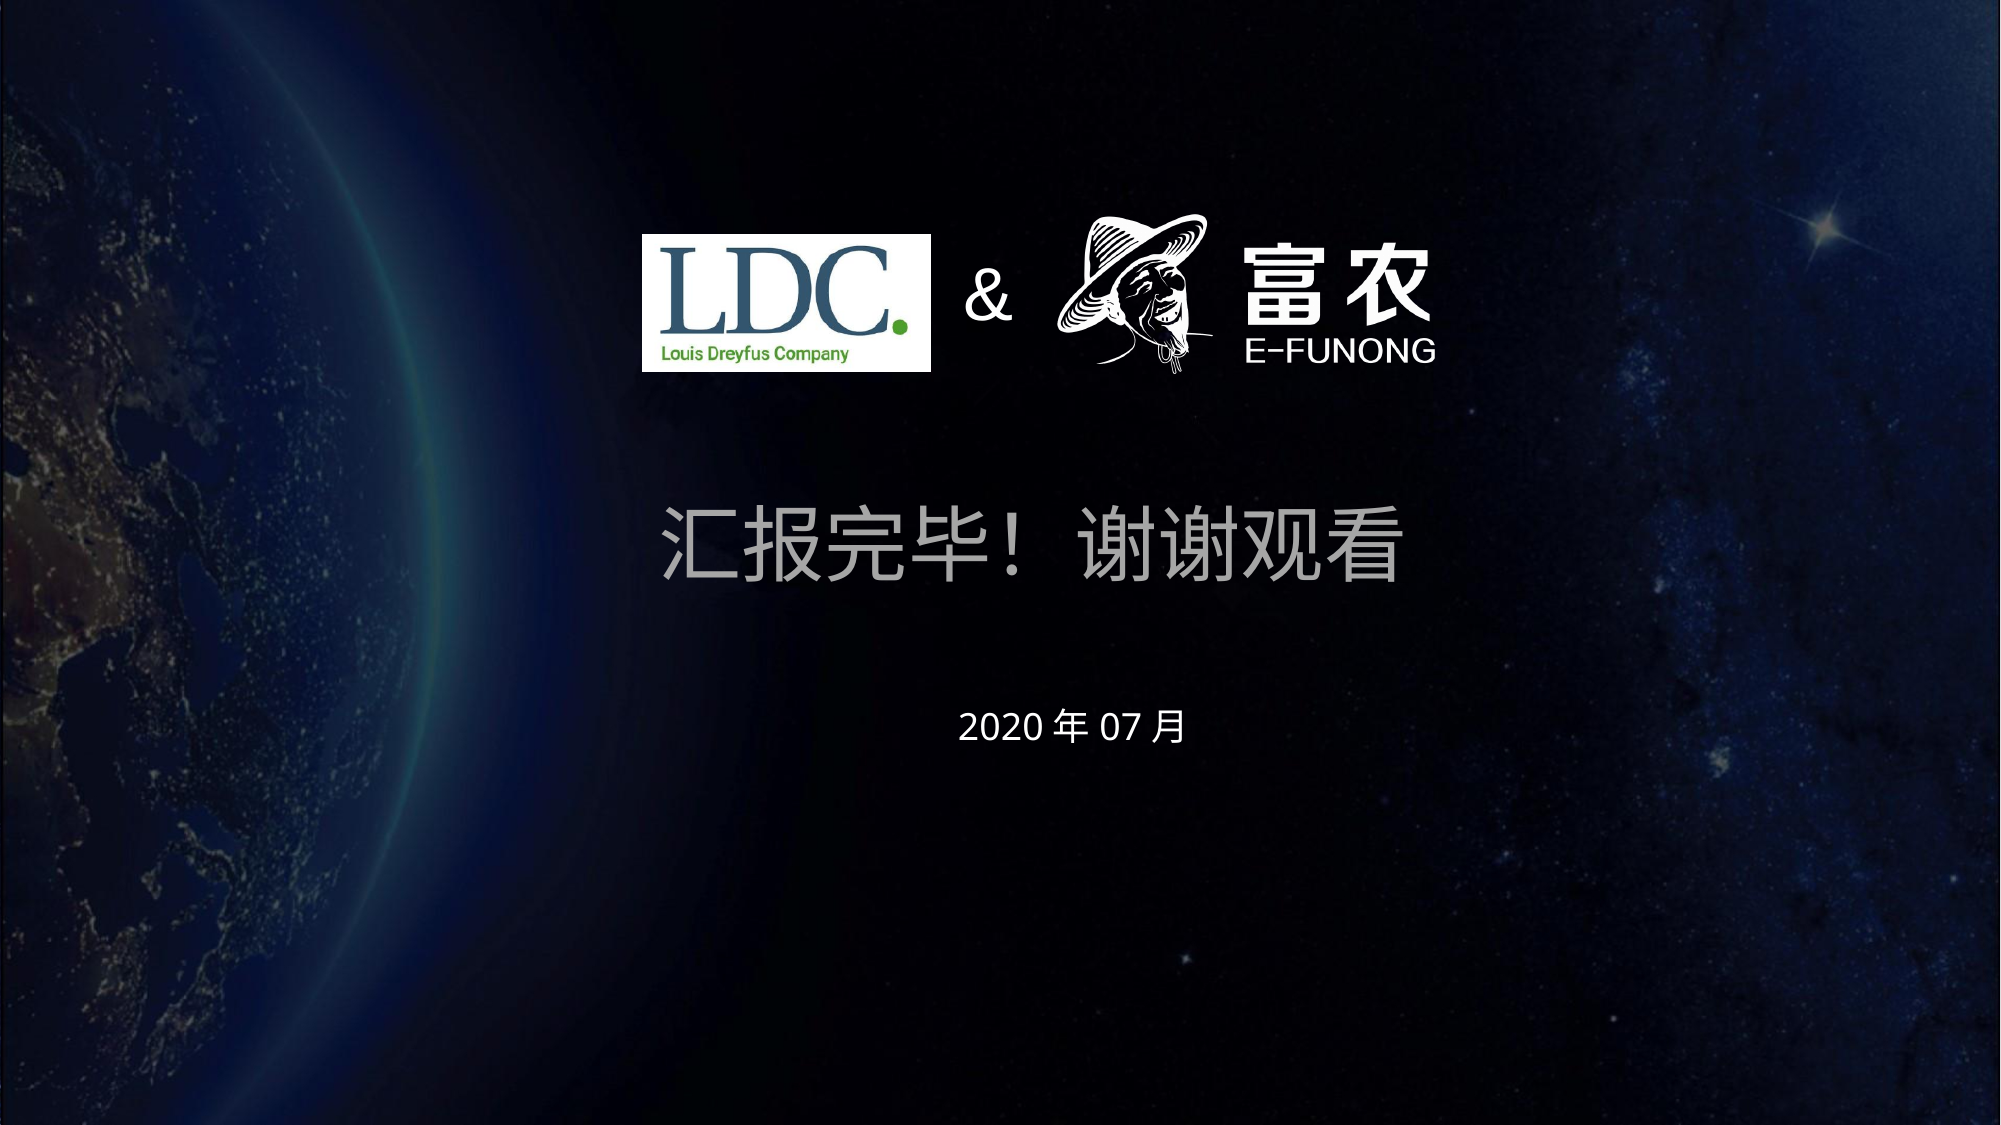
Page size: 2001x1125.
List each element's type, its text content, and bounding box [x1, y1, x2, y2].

text_box & [949, 237, 1057, 343]
picture [0, 0, 2001, 1125]
text_box 2020年07月 [943, 695, 1204, 755]
text_box 汇报完毕！谢谢观看 [474, 484, 1592, 600]
